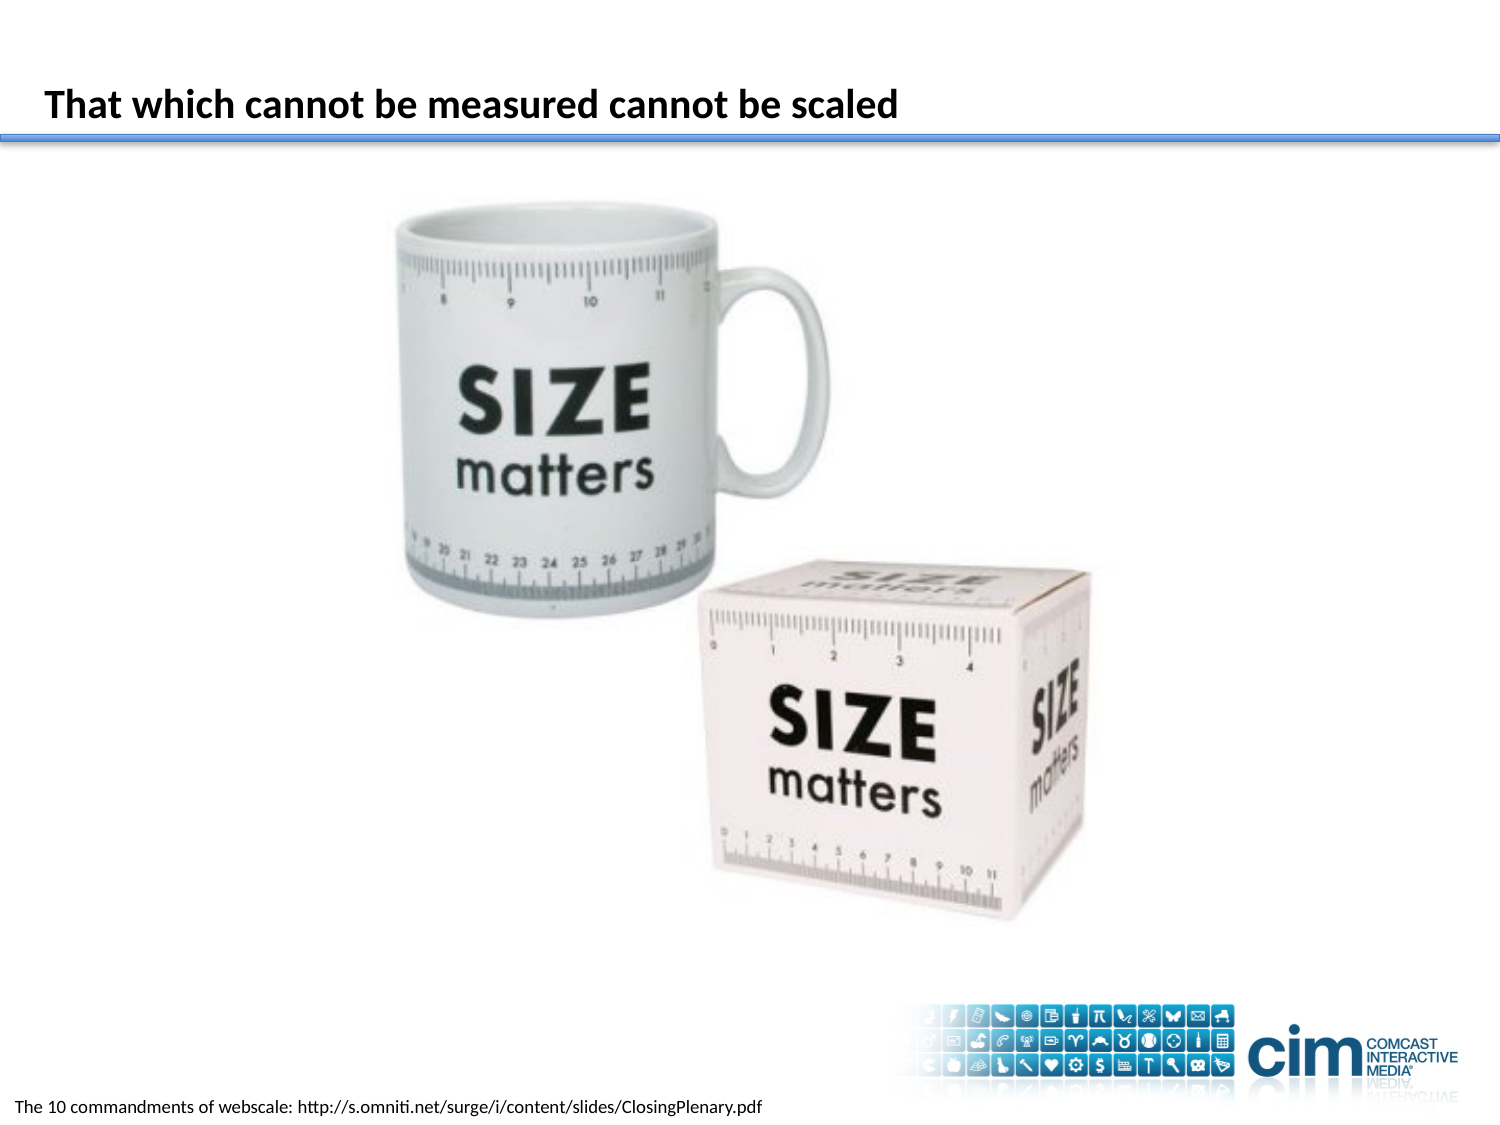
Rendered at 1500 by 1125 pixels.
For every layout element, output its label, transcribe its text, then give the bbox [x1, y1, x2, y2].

text_box The 10 commandments of webscale: http://s.omniti.net/surge/i/content/slides/ClosingPlenary.pdf [0, 1087, 875, 1125]
picture [0, 0, 1500, 134]
title That which cannot be measured cannot be scaled [31, 74, 1453, 134]
picture [0, 142, 1500, 1125]
